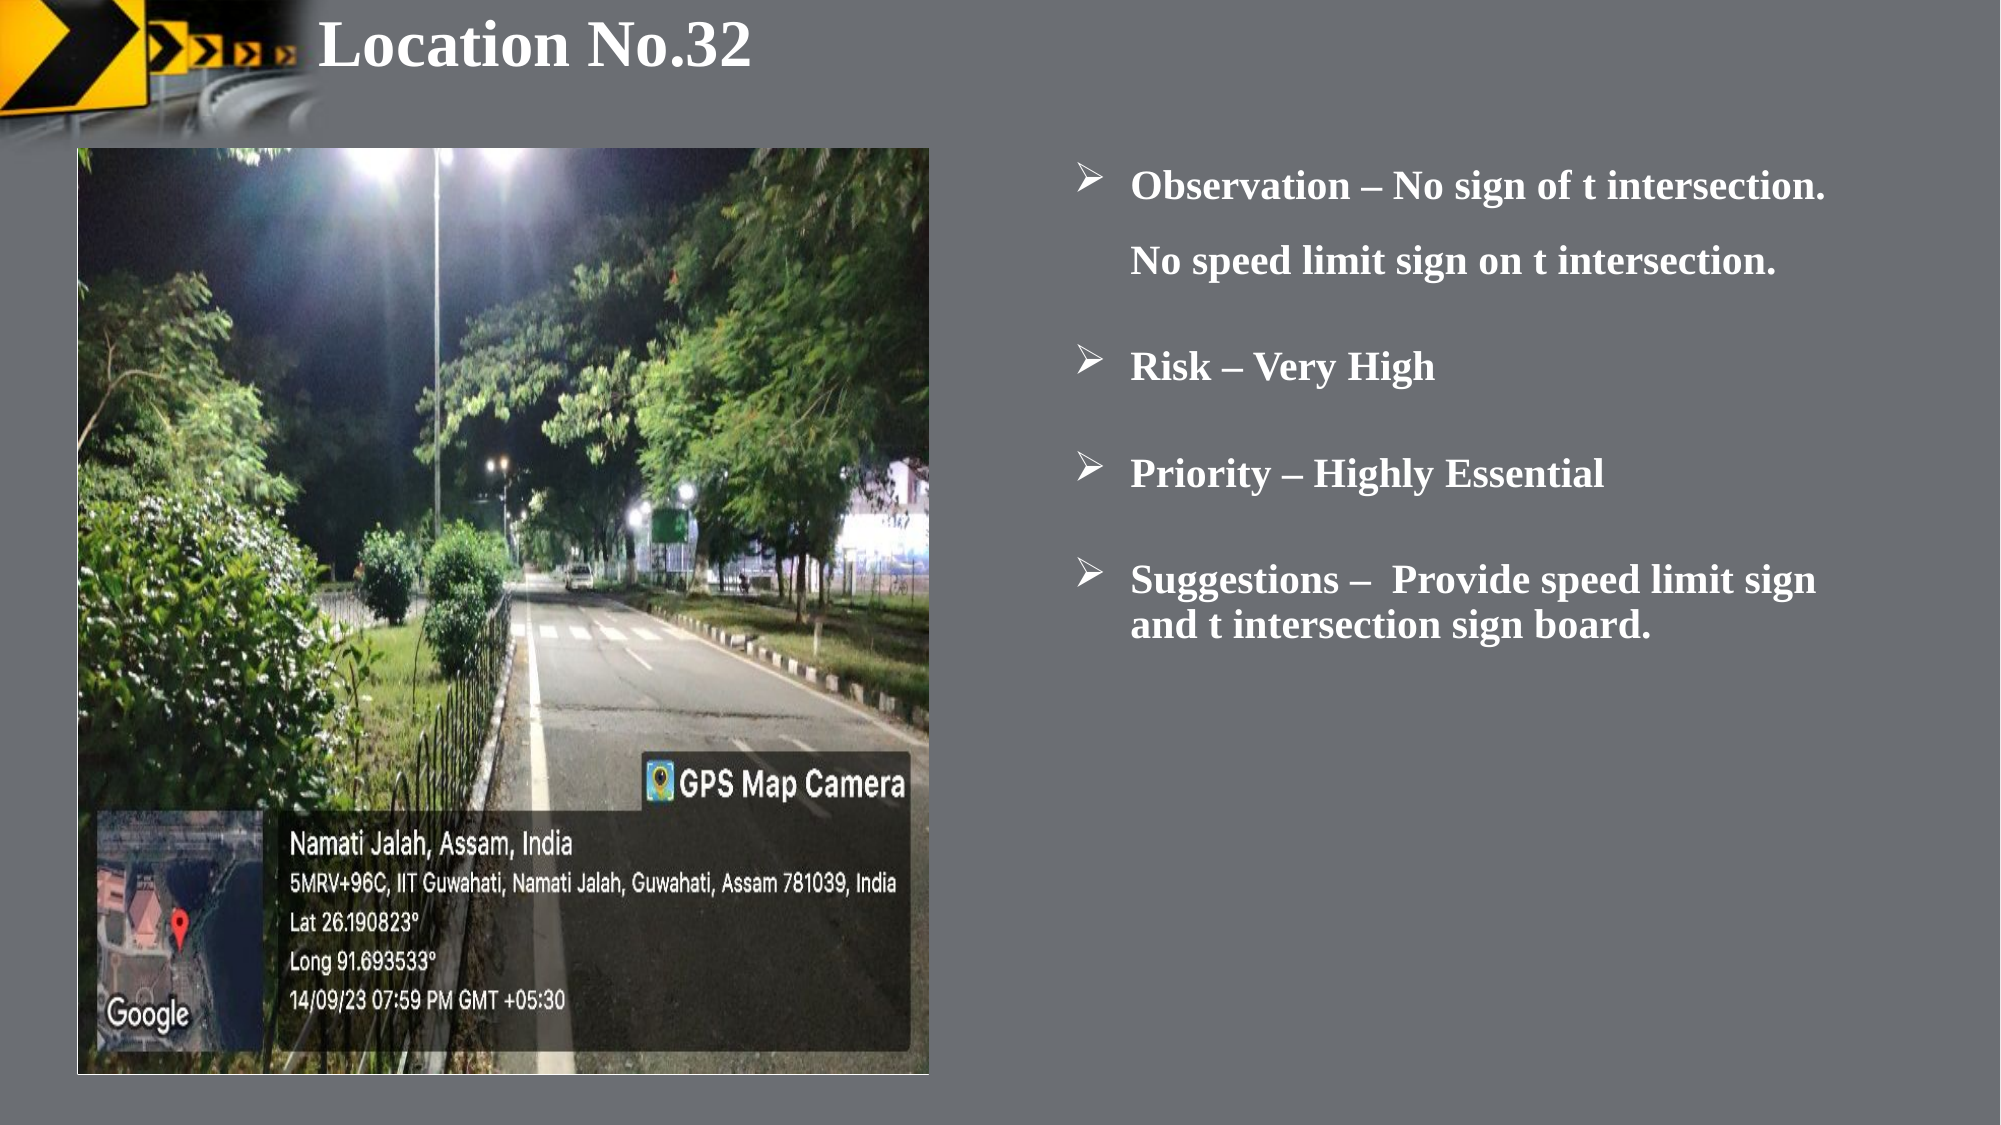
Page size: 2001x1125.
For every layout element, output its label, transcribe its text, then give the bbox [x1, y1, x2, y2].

title Location No.32 [303, 4, 1048, 76]
list Observation – No sign of t intersection. No speed limit sign on t intersection. Risk – Very High Priority – Highly Essential Suggestions – Provide speed limit sign and t intersection sign board. [1058, 125, 1888, 1052]
picture [0, 0, 2001, 1125]
